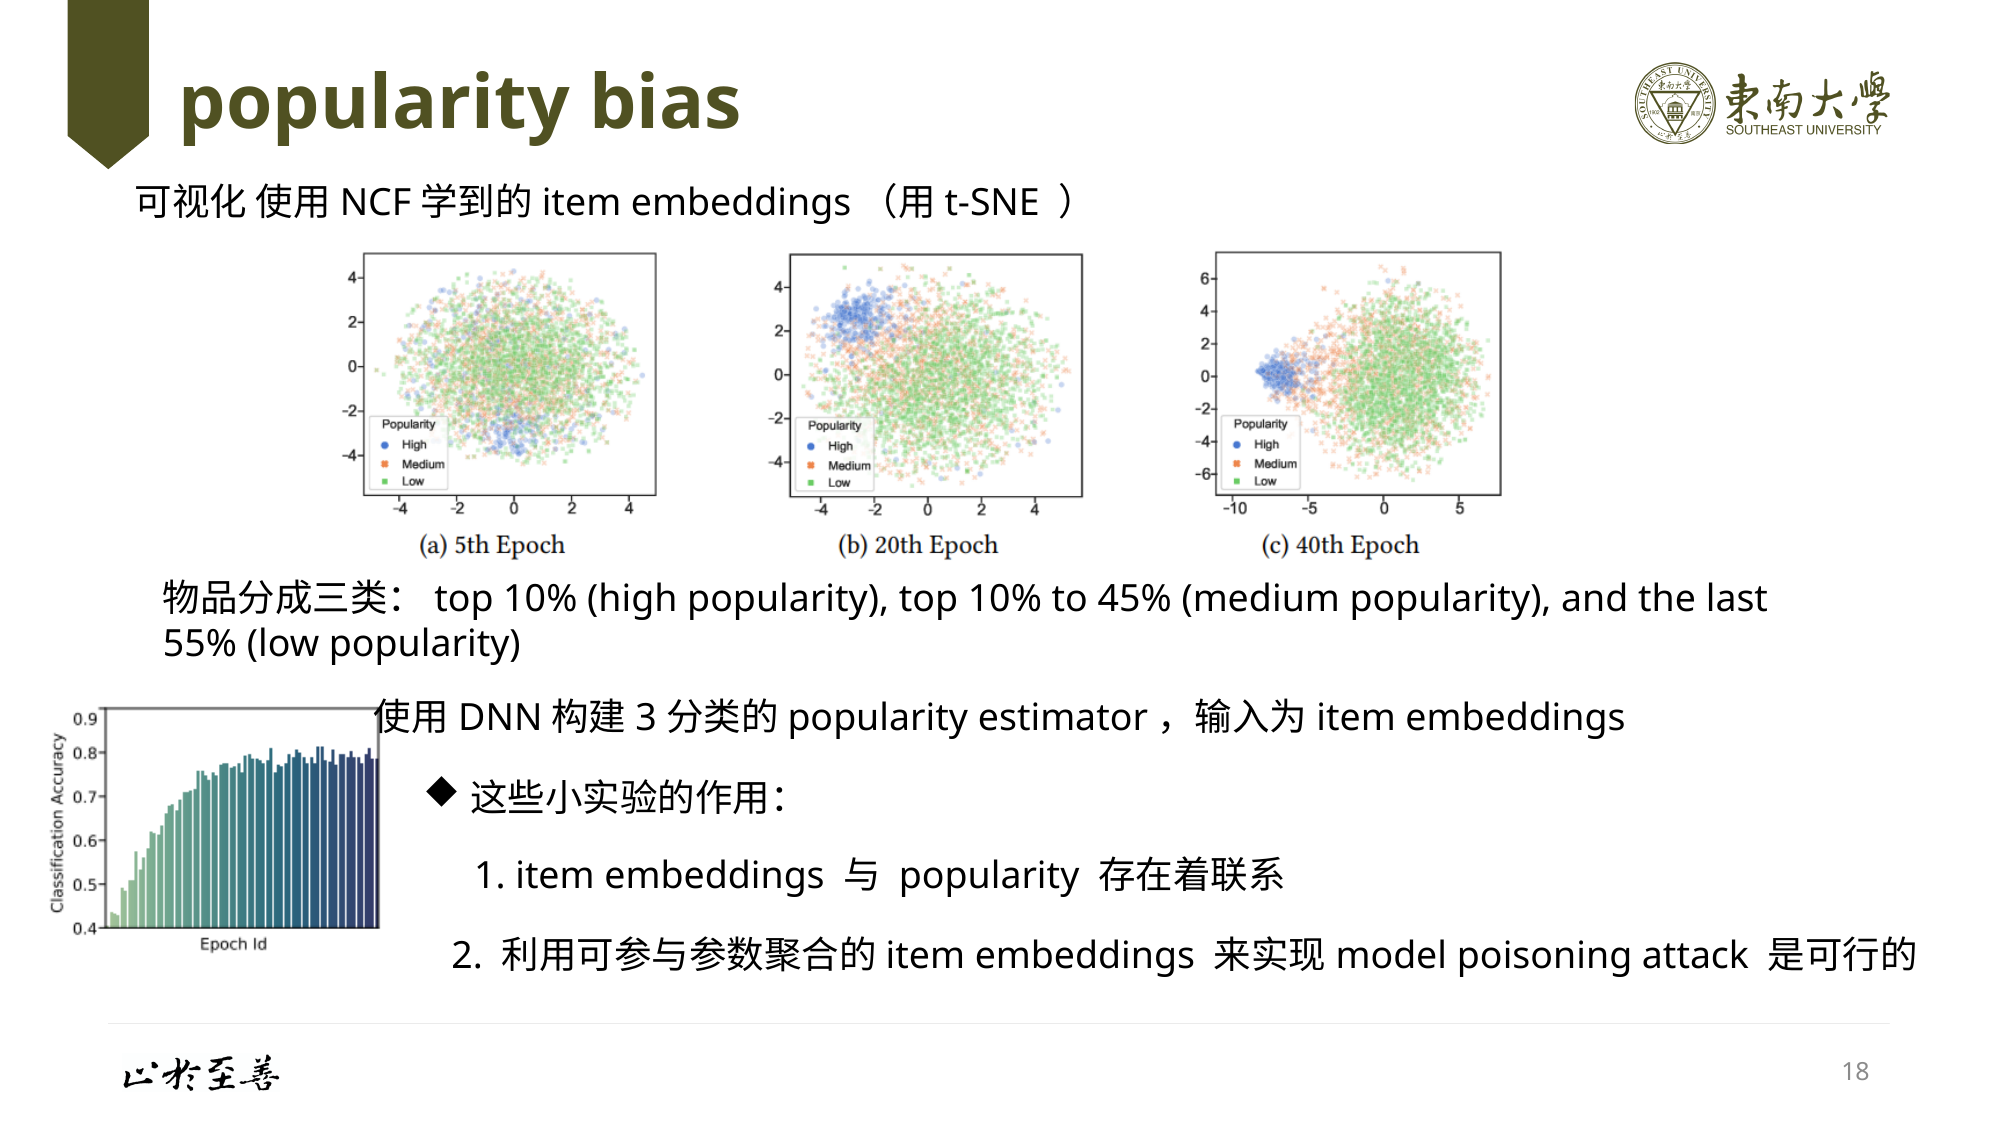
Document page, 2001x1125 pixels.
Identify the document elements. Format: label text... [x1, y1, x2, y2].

text_box 1. item embeddings 与 popularity 存在着联系 [459, 843, 1310, 904]
text_box 物品分成三类：top 10% (high popularity), top 10% to 45% (medium popularity), and the last 55% (low popularity) [148, 566, 1852, 672]
text_box 这些小实验的作用： [415, 766, 823, 827]
slide_number 18 [1434, 1042, 1885, 1103]
picture [18, 686, 415, 967]
picture [324, 229, 1518, 567]
text_box 2. 利用可参与参数聚合的item embeddings 来实现model poisoning attack 是可行的 [436, 923, 1933, 984]
text_box 使用DNN构建3分类的popularity estimator，输入为item embeddings [359, 685, 1641, 746]
text_box 可视化 使用NCF学到的item embeddings（用t-SNE ） [120, 170, 1111, 231]
title popularity bias [178, 39, 1519, 169]
picture [122, 1053, 280, 1092]
